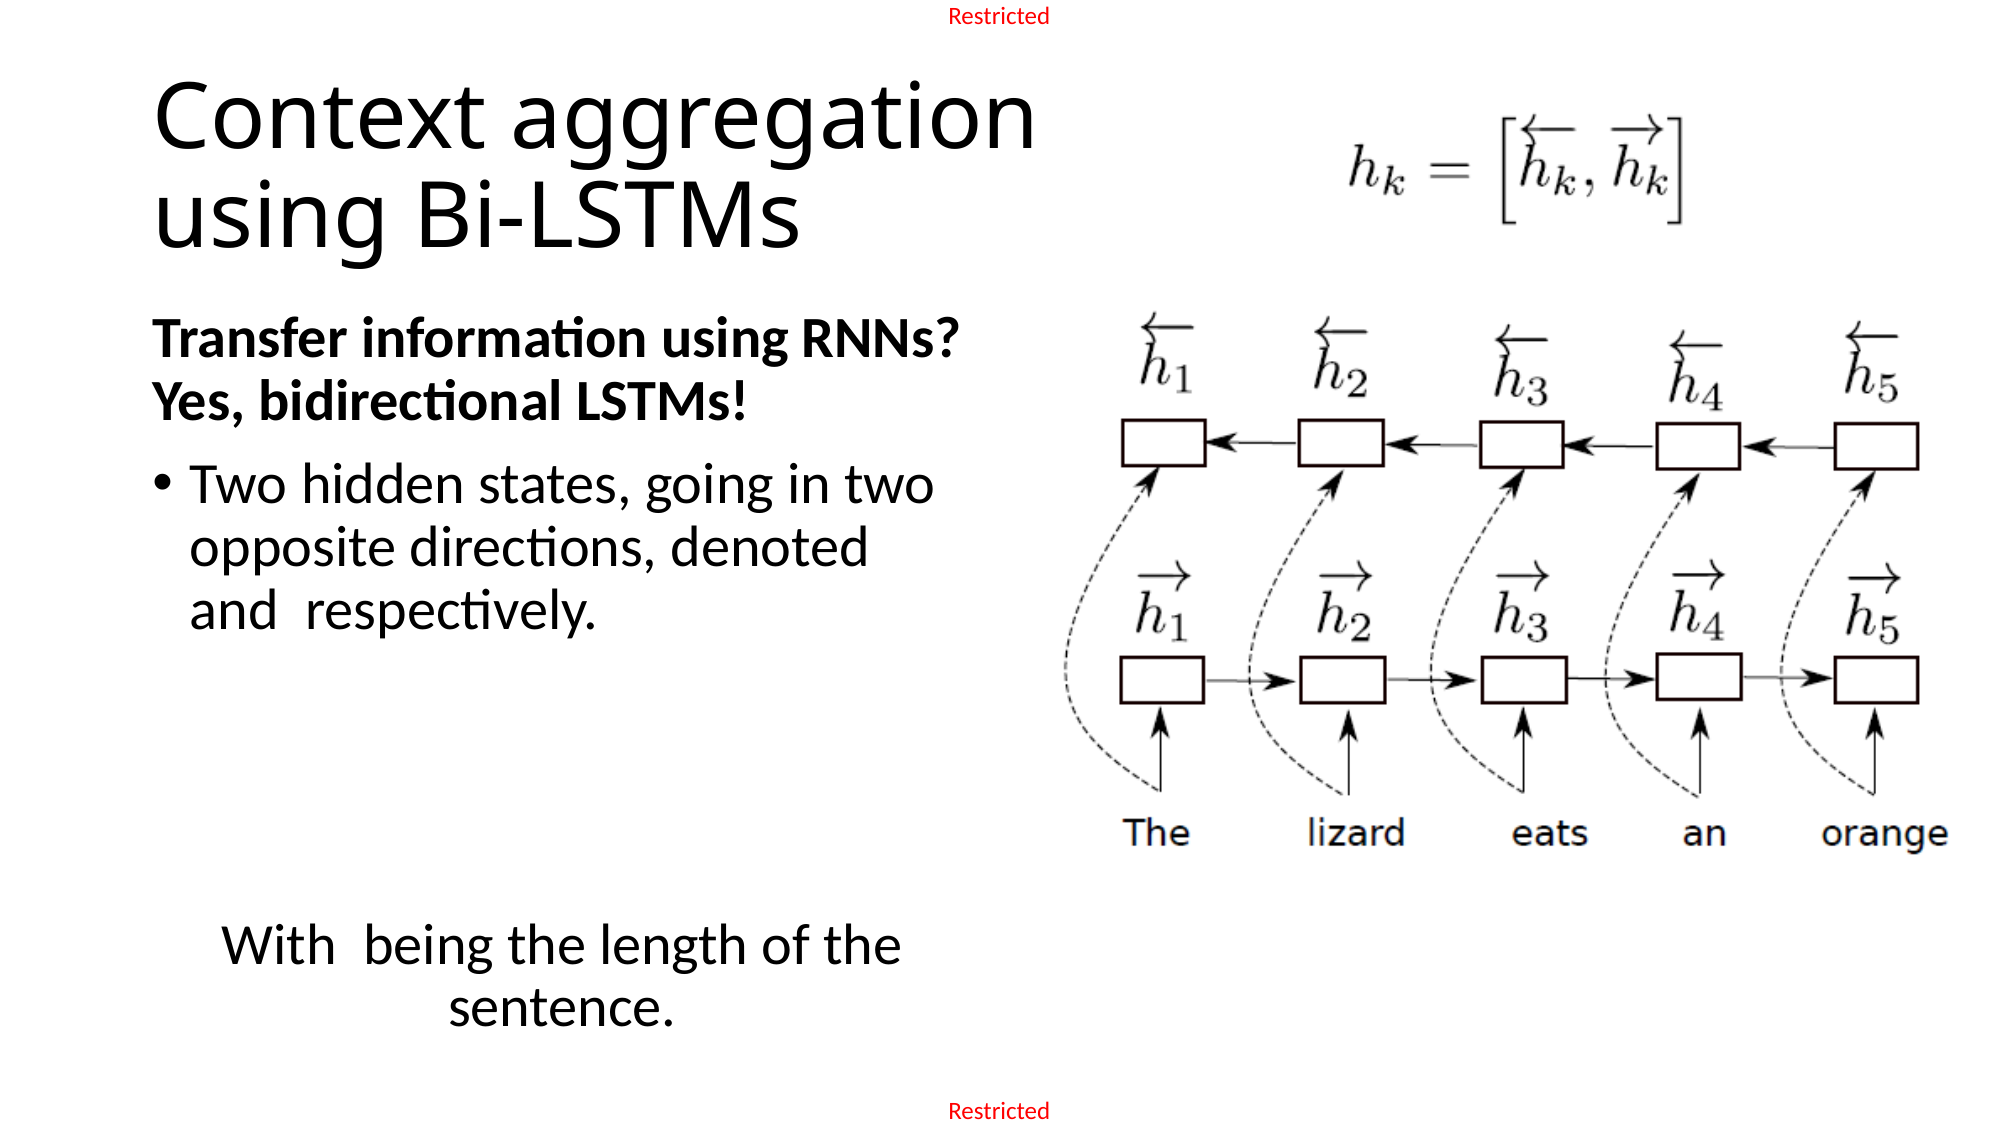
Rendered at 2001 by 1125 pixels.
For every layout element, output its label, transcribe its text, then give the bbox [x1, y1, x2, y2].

title Context aggregation using Bi-LSTMs [137, 59, 1863, 278]
picture [1034, 81, 1987, 860]
